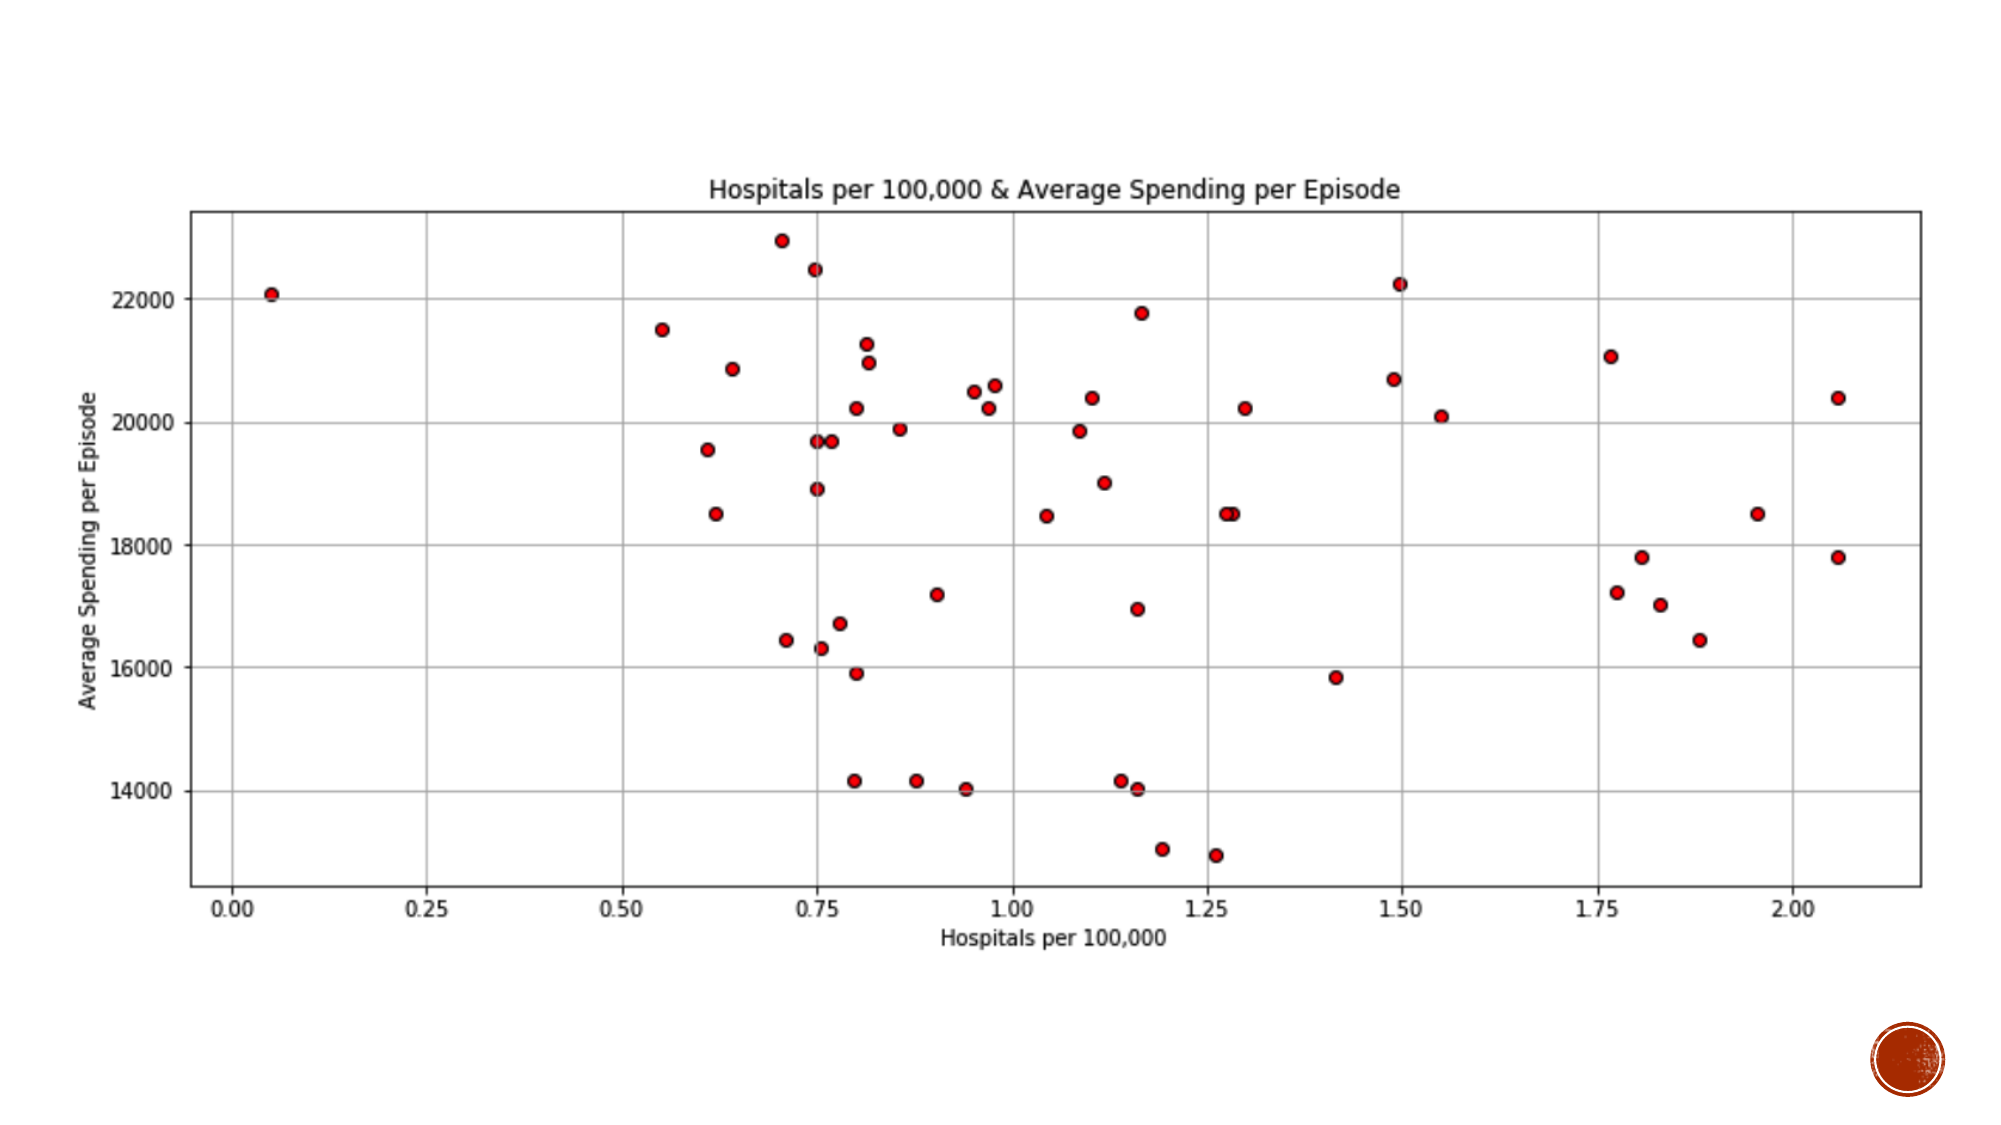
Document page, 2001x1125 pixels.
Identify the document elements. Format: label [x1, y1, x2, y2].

picture [60, 162, 1935, 960]
